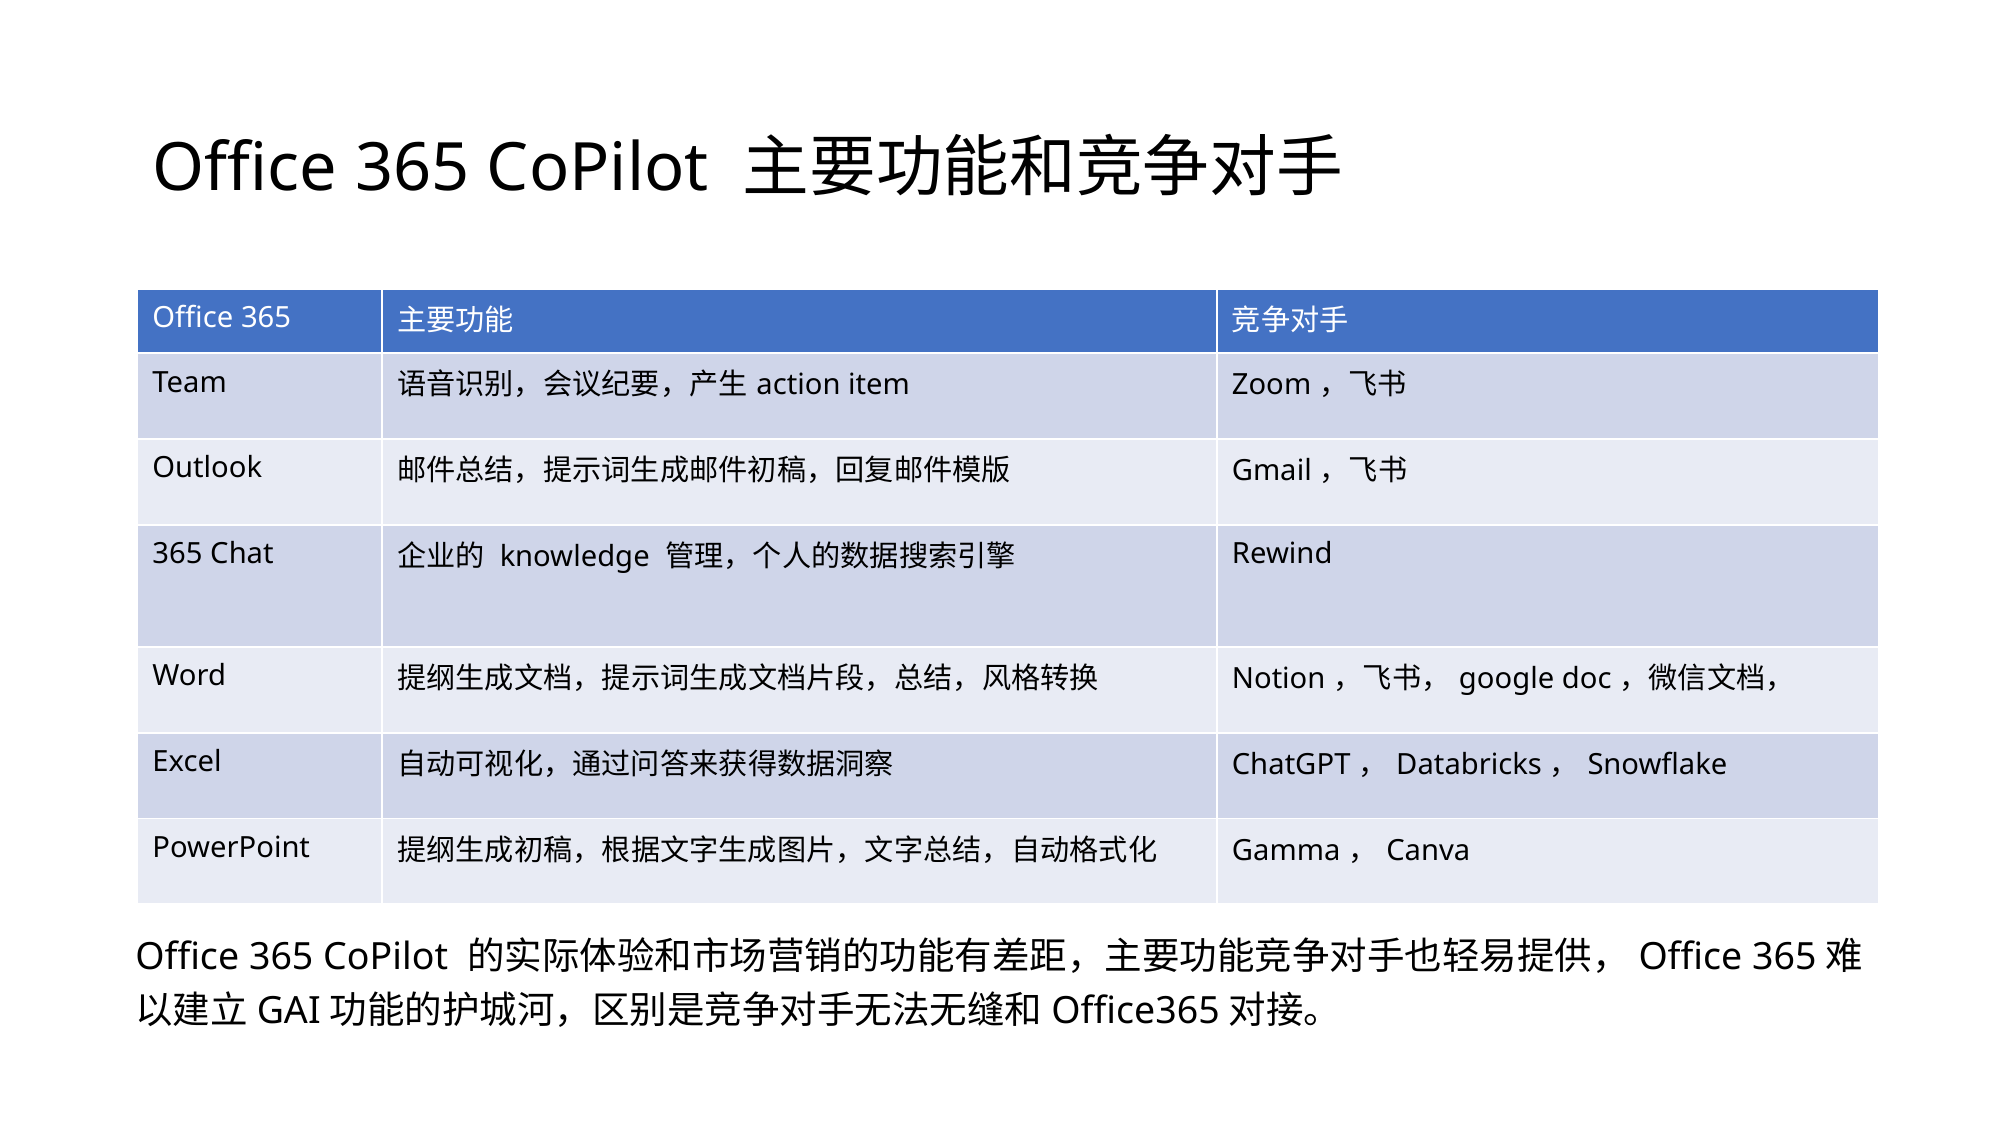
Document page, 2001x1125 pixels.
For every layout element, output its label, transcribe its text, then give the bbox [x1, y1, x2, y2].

table_cell Team [138, 354, 381, 438]
table_cell 邮件总结，提示词生成邮件初稿，回复邮件模版 [383, 440, 1216, 524]
table_cell 提纲生成文档，提示词生成文档片段，总结，风格转换 [383, 648, 1216, 732]
table_cell 语音识别，会议纪要，产生action item [383, 354, 1216, 438]
table_cell Word [138, 648, 381, 732]
table_cell Notion，飞书，google doc，微信文档， [1218, 648, 1878, 732]
title Office 365 CoPilot 主要功能和竞争对手 [137, 59, 1863, 278]
table_header 竞争对手 [1218, 290, 1878, 352]
table_cell Gamma，Canva [1218, 819, 1878, 903]
table_cell Outlook [138, 440, 381, 524]
table_header Office 365 [138, 290, 381, 352]
table_cell Gmail，飞书 [1218, 440, 1878, 524]
table_cell ChatGPT，Databricks，Snowflake [1218, 734, 1878, 818]
table_cell Zoom，飞书 [1218, 354, 1878, 438]
table_cell Rewind [1218, 526, 1878, 646]
table_cell 365 Chat [138, 526, 381, 646]
table_cell PowerPoint [138, 819, 381, 903]
table_cell 提纲生成初稿，根据文字生成图片，文字总结，自动格式化 [383, 819, 1216, 903]
table_header 主要功能 [383, 290, 1216, 352]
text_box Office 365 CoPilot 的实际体验和市场营销的功能有差距，主要功能竞争对手也轻易提供，Office 365难以建立GAI功能的护城河，区别是竞争对手无法无缝和Office365对接。 [120, 915, 1880, 1039]
table_cell 自动可视化，通过问答来获得数据洞察 [383, 734, 1216, 818]
table_cell Excel [138, 734, 381, 818]
table_cell 企业的 knowledge 管理，个人的数据搜索引擎 [383, 526, 1216, 646]
